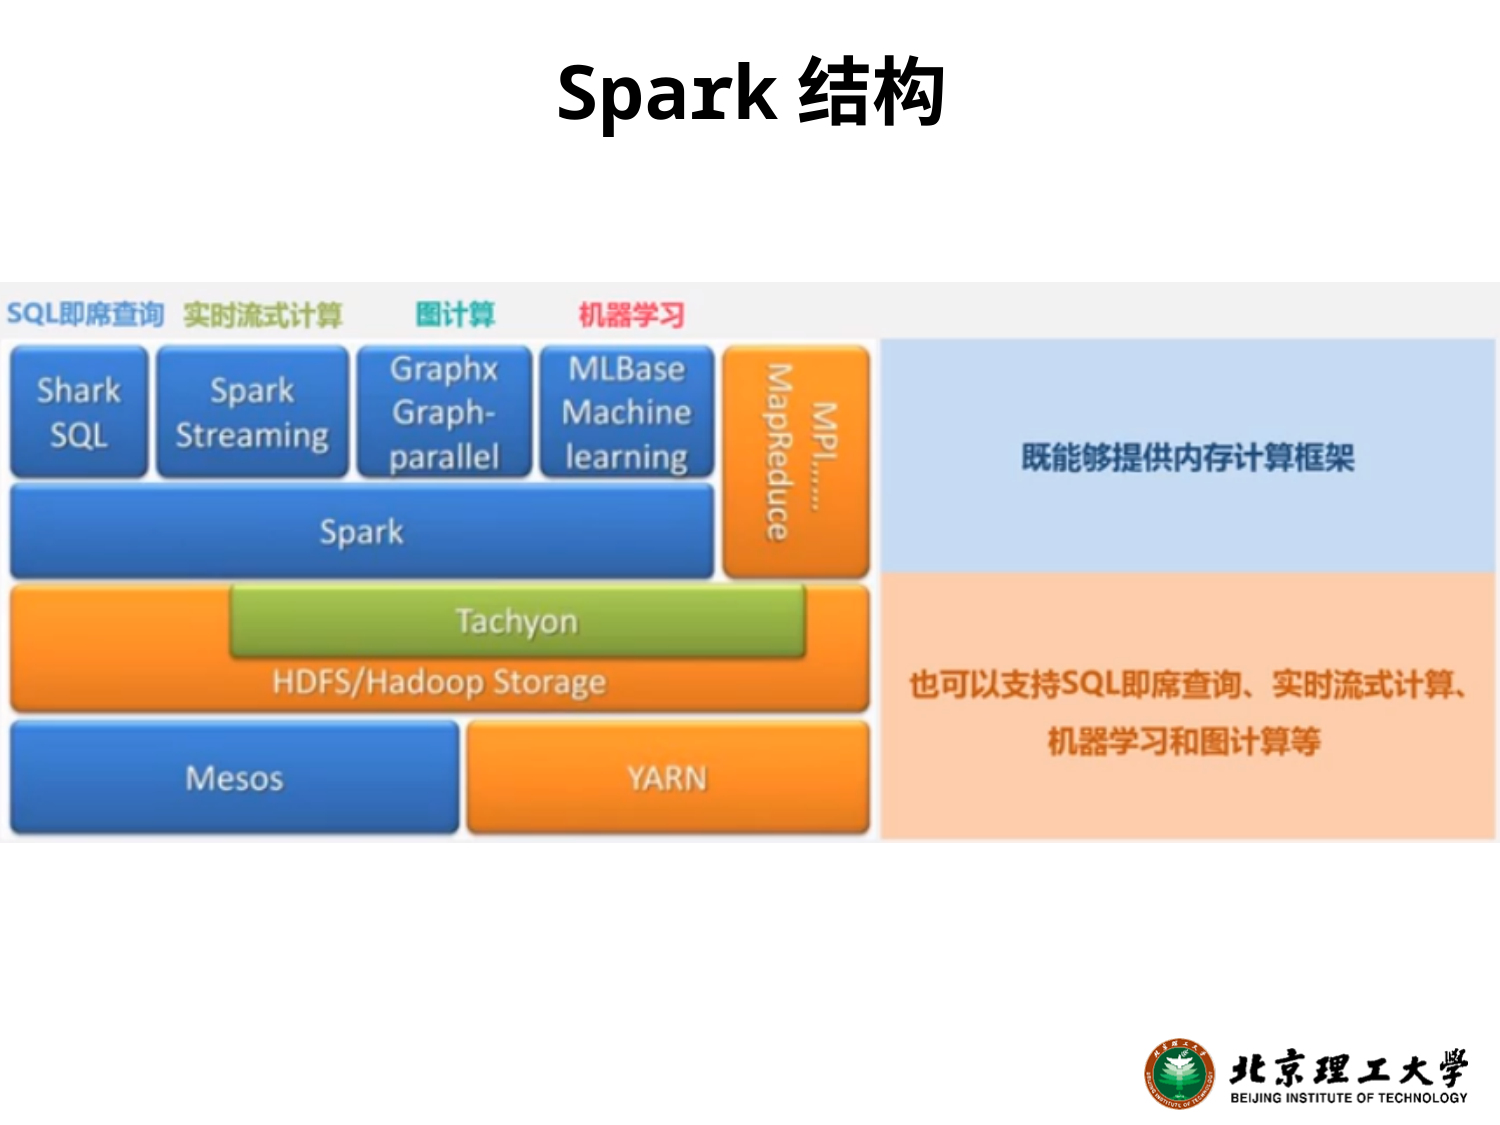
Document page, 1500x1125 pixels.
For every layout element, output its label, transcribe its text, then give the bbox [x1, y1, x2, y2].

picture [1144, 1038, 1468, 1110]
title Spark结构 [76, 17, 1425, 163]
picture [0, 281, 1500, 843]
